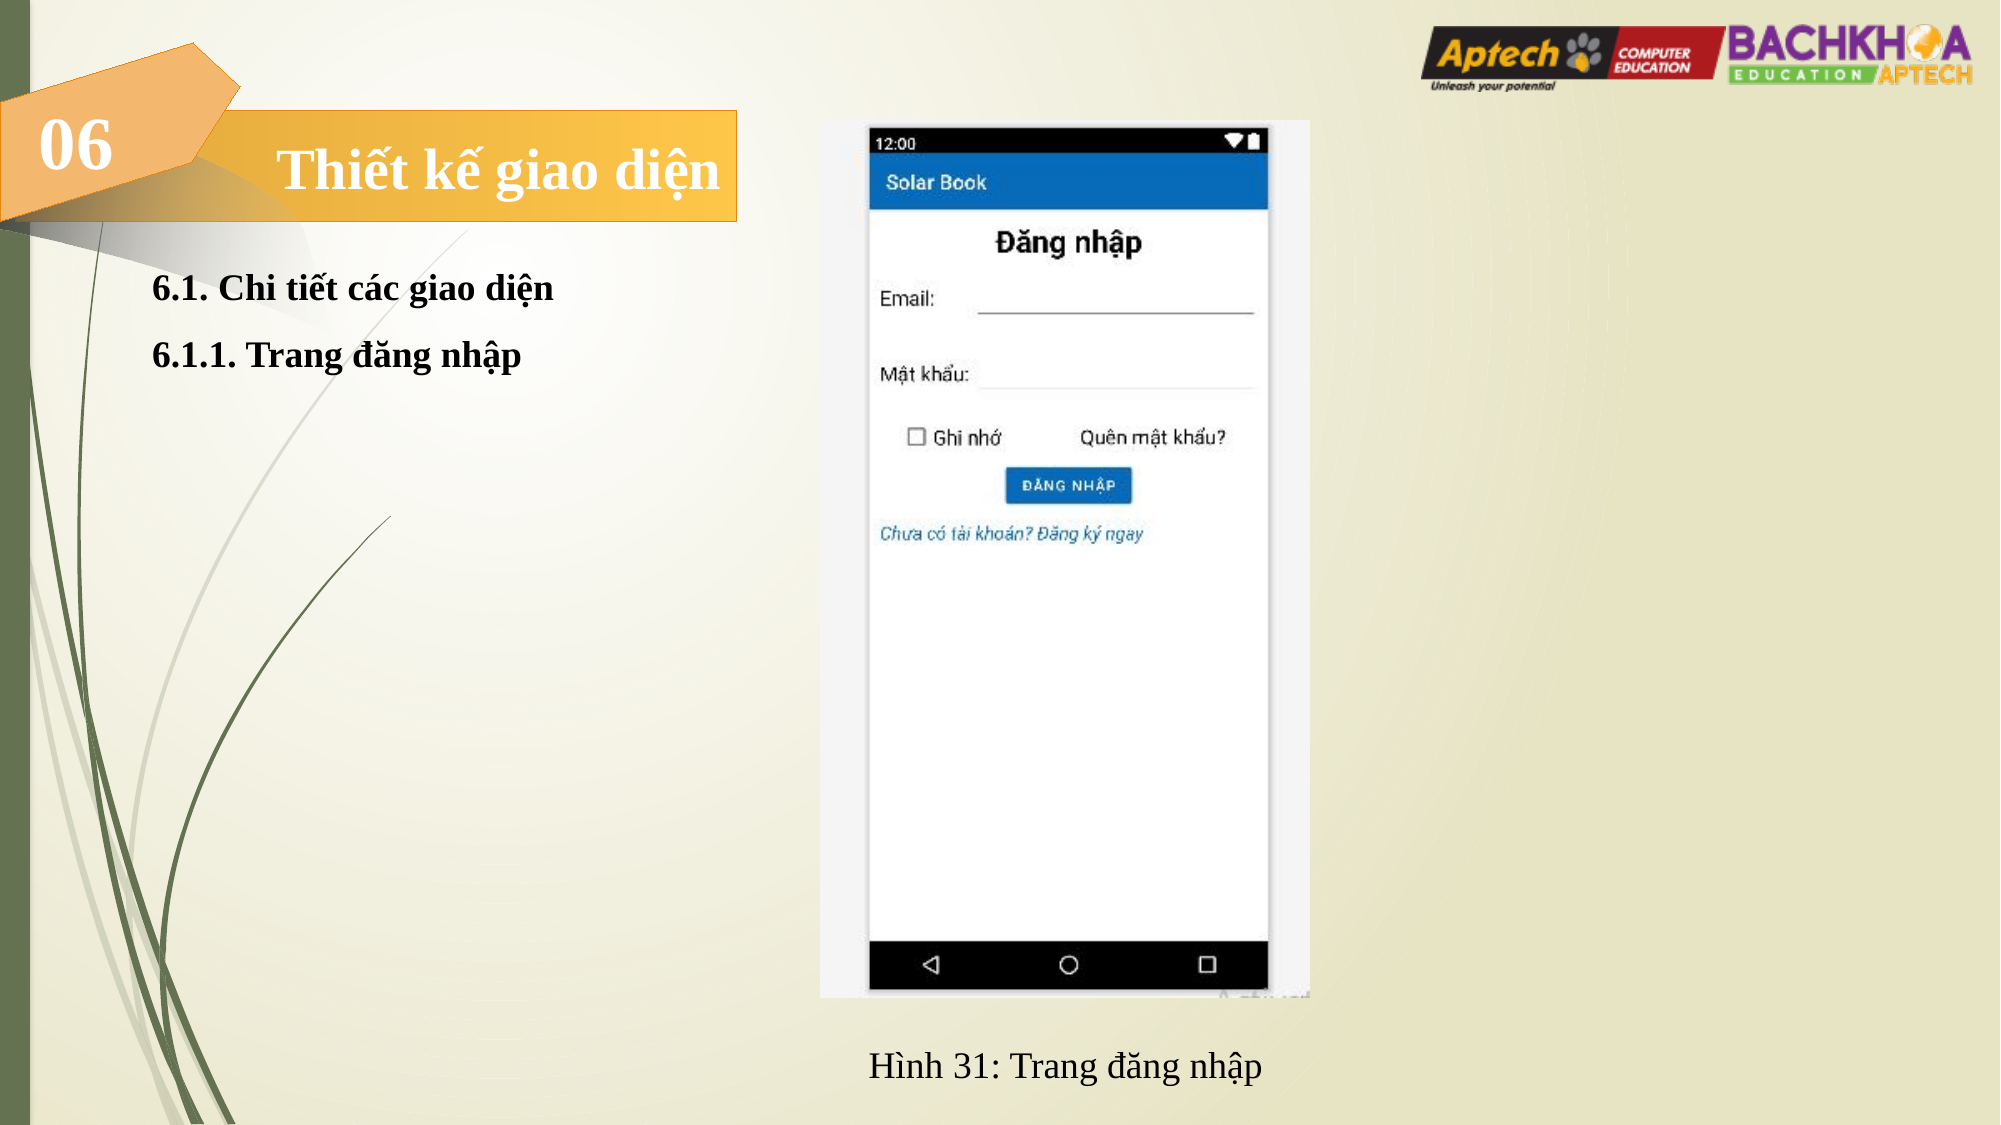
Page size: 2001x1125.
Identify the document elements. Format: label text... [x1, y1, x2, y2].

text_box 6.1. Chi tiết các giao diện 6.1.1. Trang đăng nhập [137, 232, 815, 383]
picture [1421, 23, 1978, 92]
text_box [0, 42, 737, 314]
picture [820, 120, 1310, 999]
text_box Hình 31: Trang đăng nhập [853, 1047, 1278, 1094]
